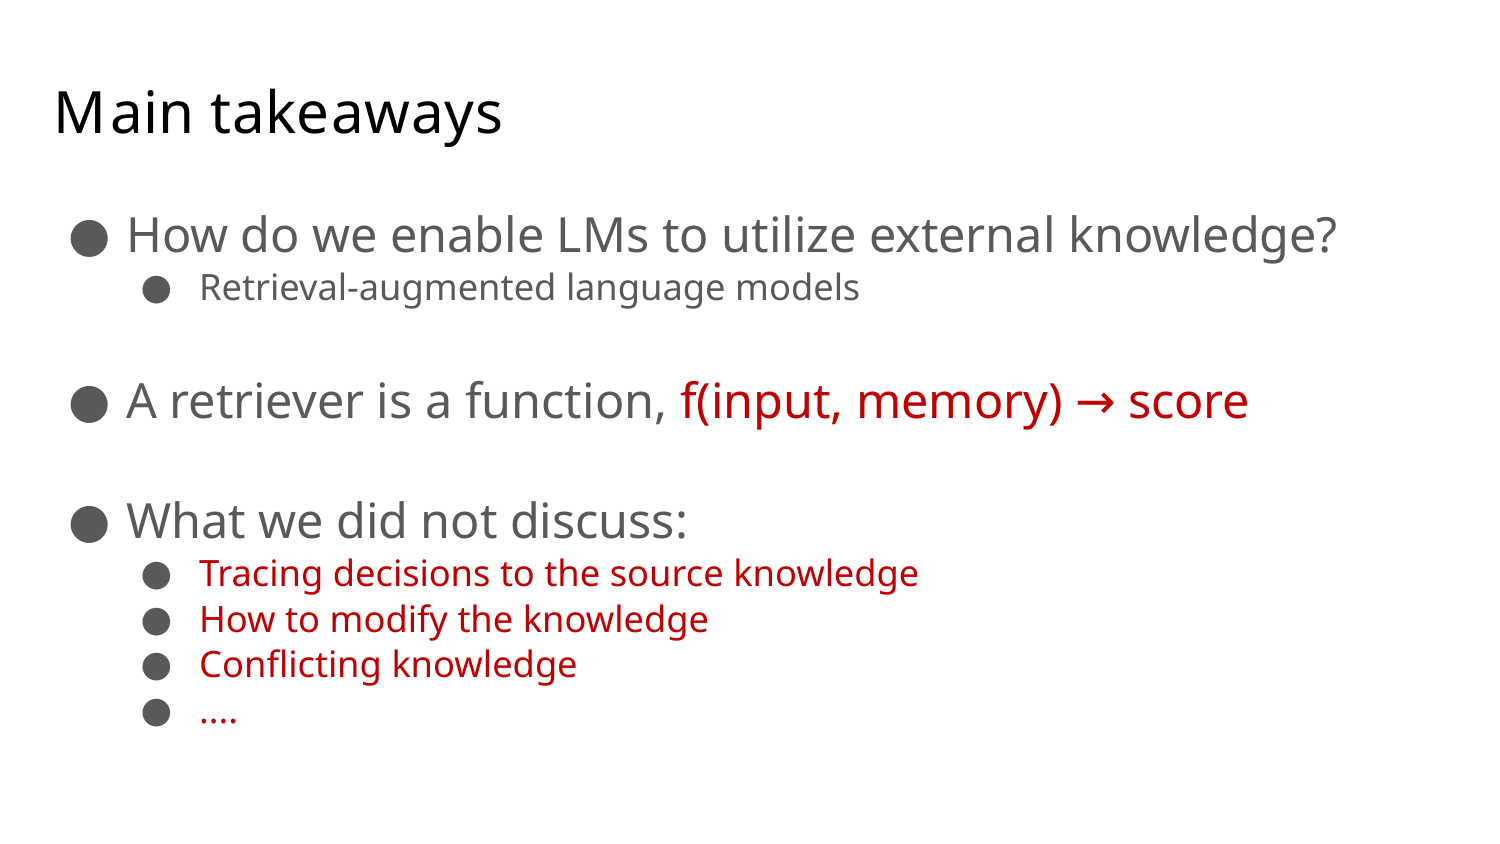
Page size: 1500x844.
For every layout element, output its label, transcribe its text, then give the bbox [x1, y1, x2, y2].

list How do we enable LMs to utilize external knowledge? Retrieval-augmented language models A retriever is a function, f(input, memory) → score What we did not discuss: Tracing decisions to the source knowledge How to modify the knowledge Conflicting knowledge .... [51, 189, 1449, 750]
title Main takeaways [51, 72, 1449, 189]
